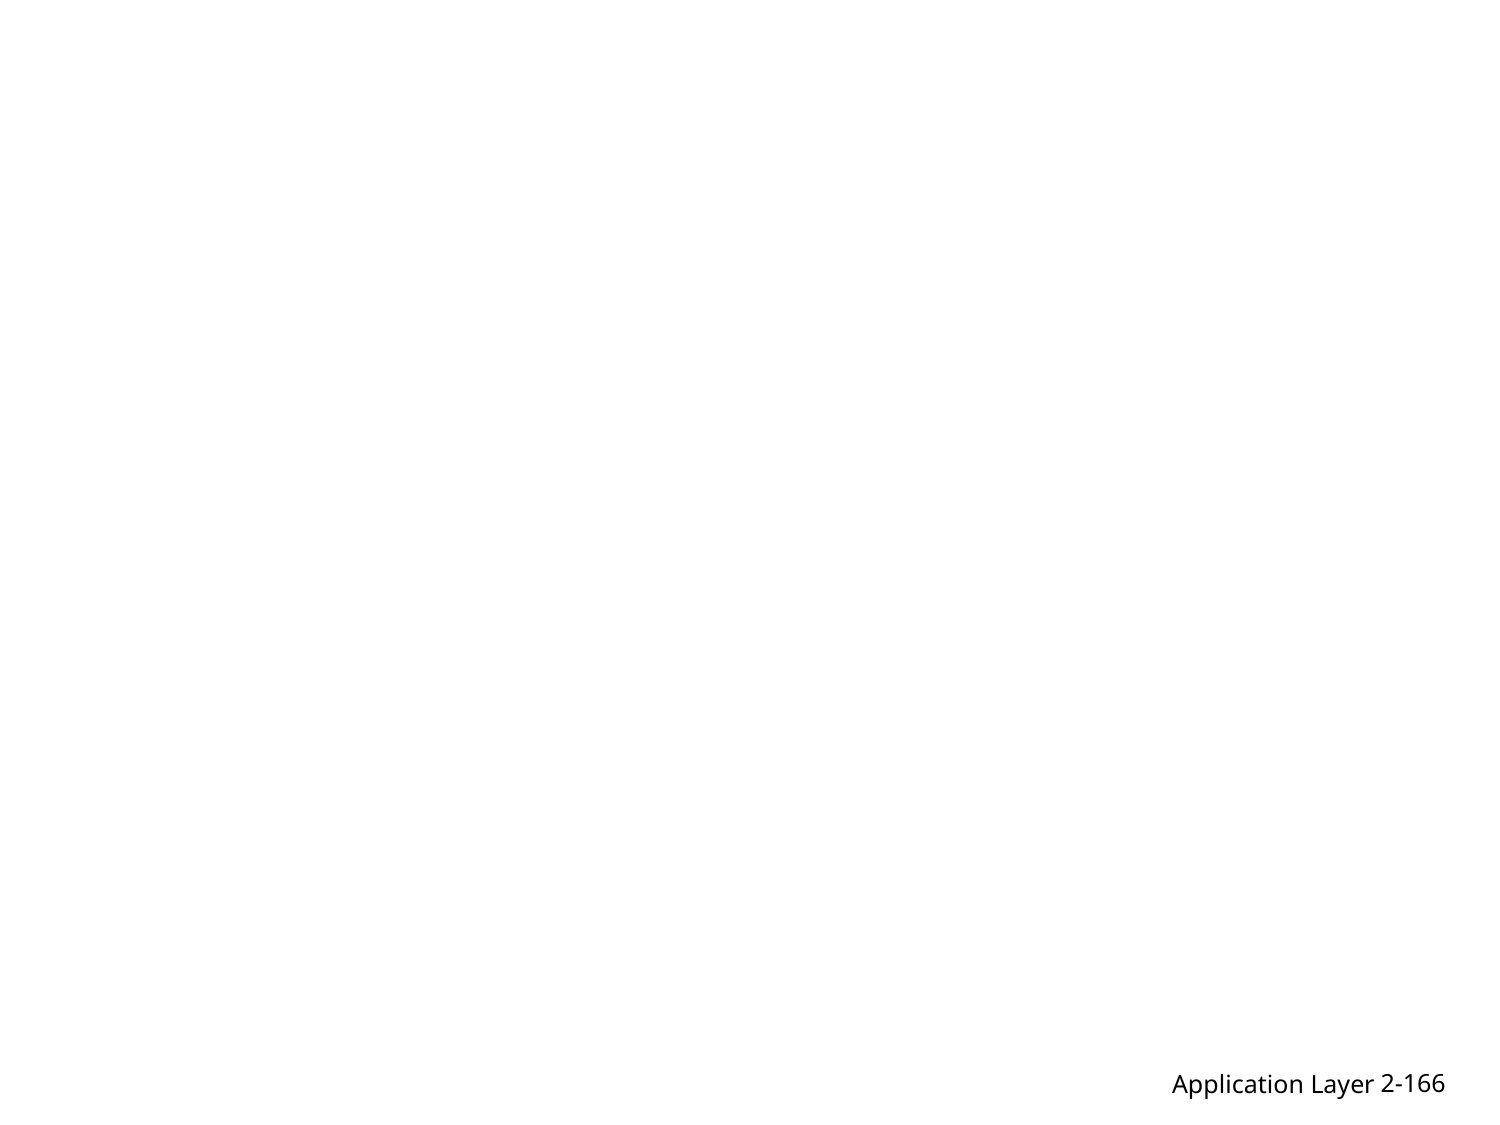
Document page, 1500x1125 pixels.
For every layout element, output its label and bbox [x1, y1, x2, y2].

slide_number [1365, 1059, 1477, 1106]
footer [914, 1060, 1391, 1109]
